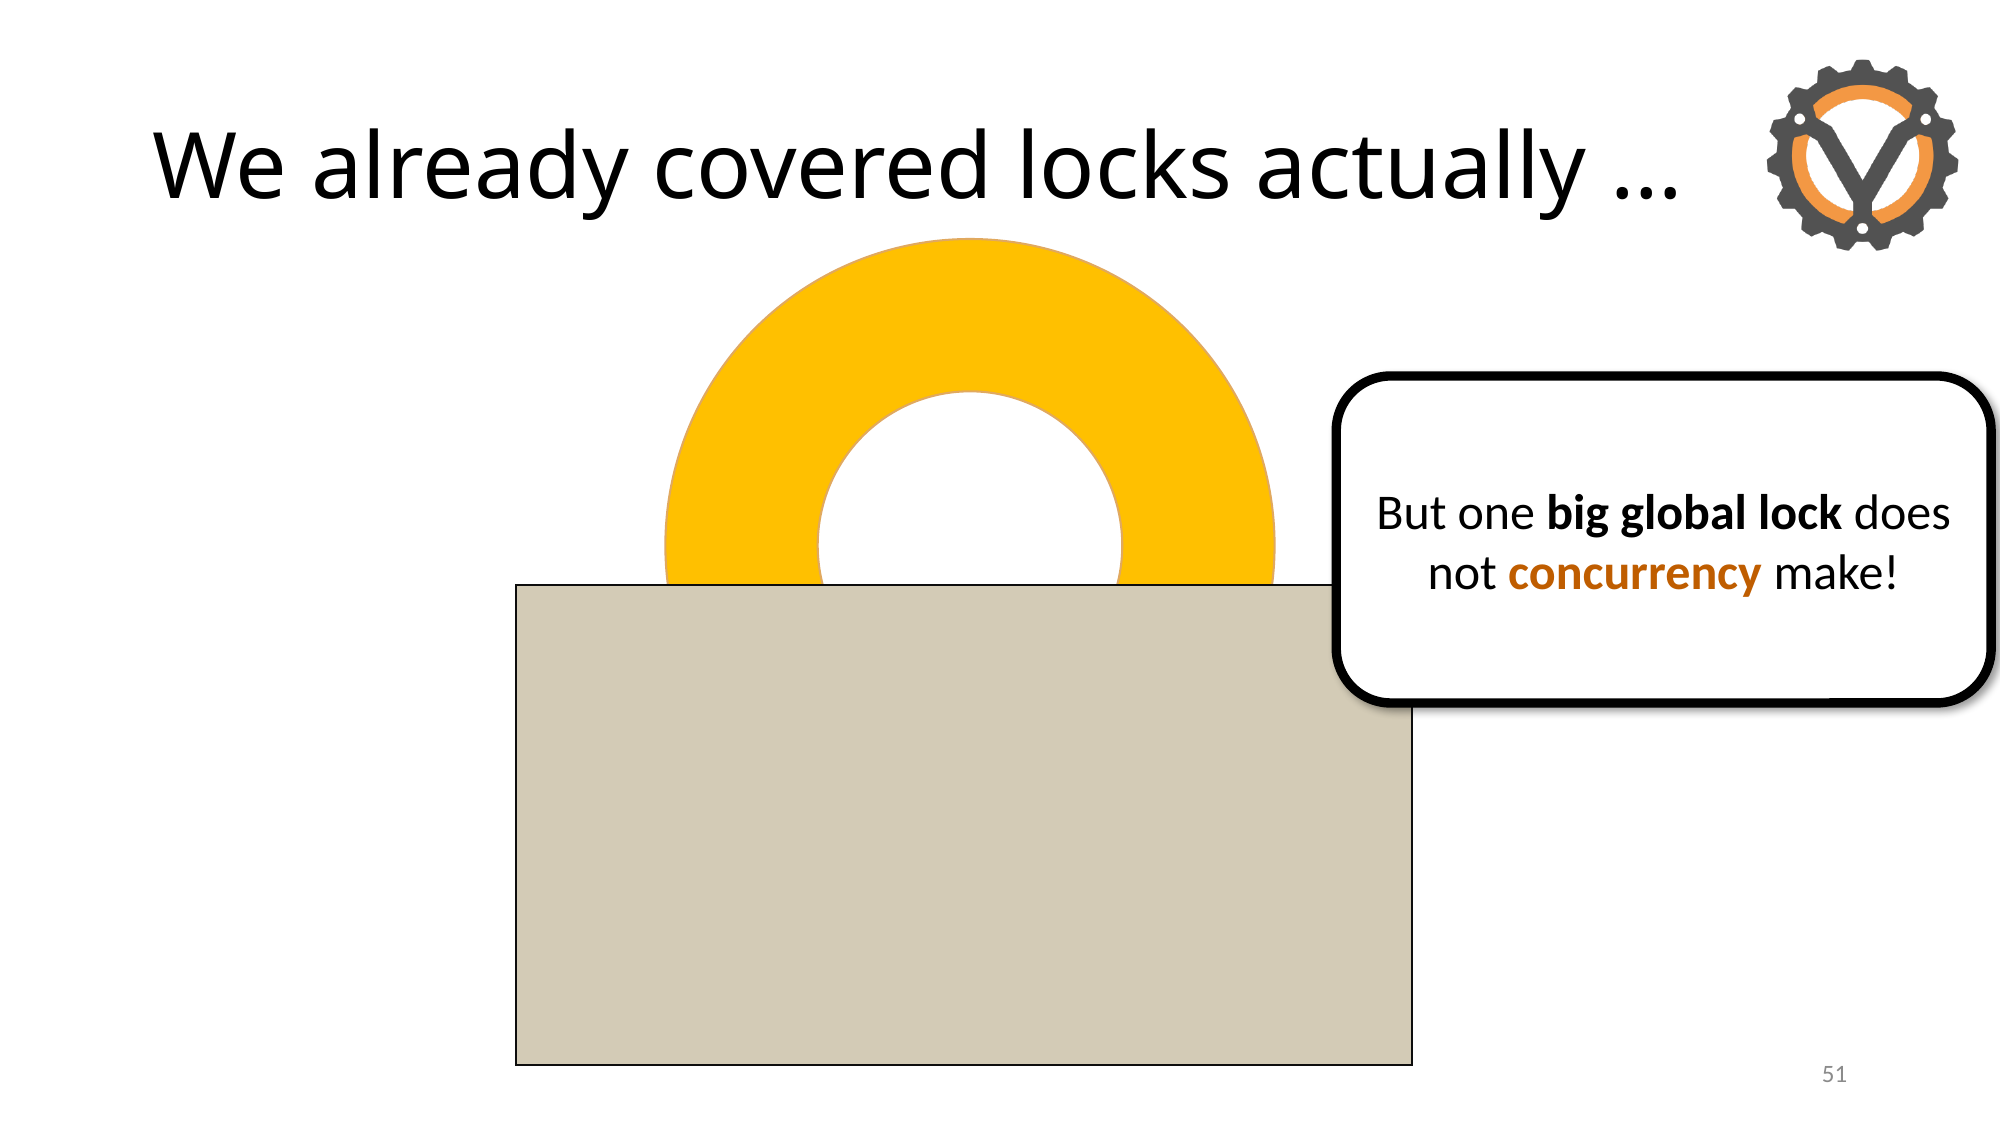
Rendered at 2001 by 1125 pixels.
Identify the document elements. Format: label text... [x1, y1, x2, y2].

text_box But one big global lock does not concurrency make! [1413, 374, 1993, 705]
picture [1766, 59, 1959, 252]
slide_number 51 [1412, 1042, 1863, 1103]
title We already covered locks actually … [137, 59, 1751, 278]
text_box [516, 238, 1413, 1066]
